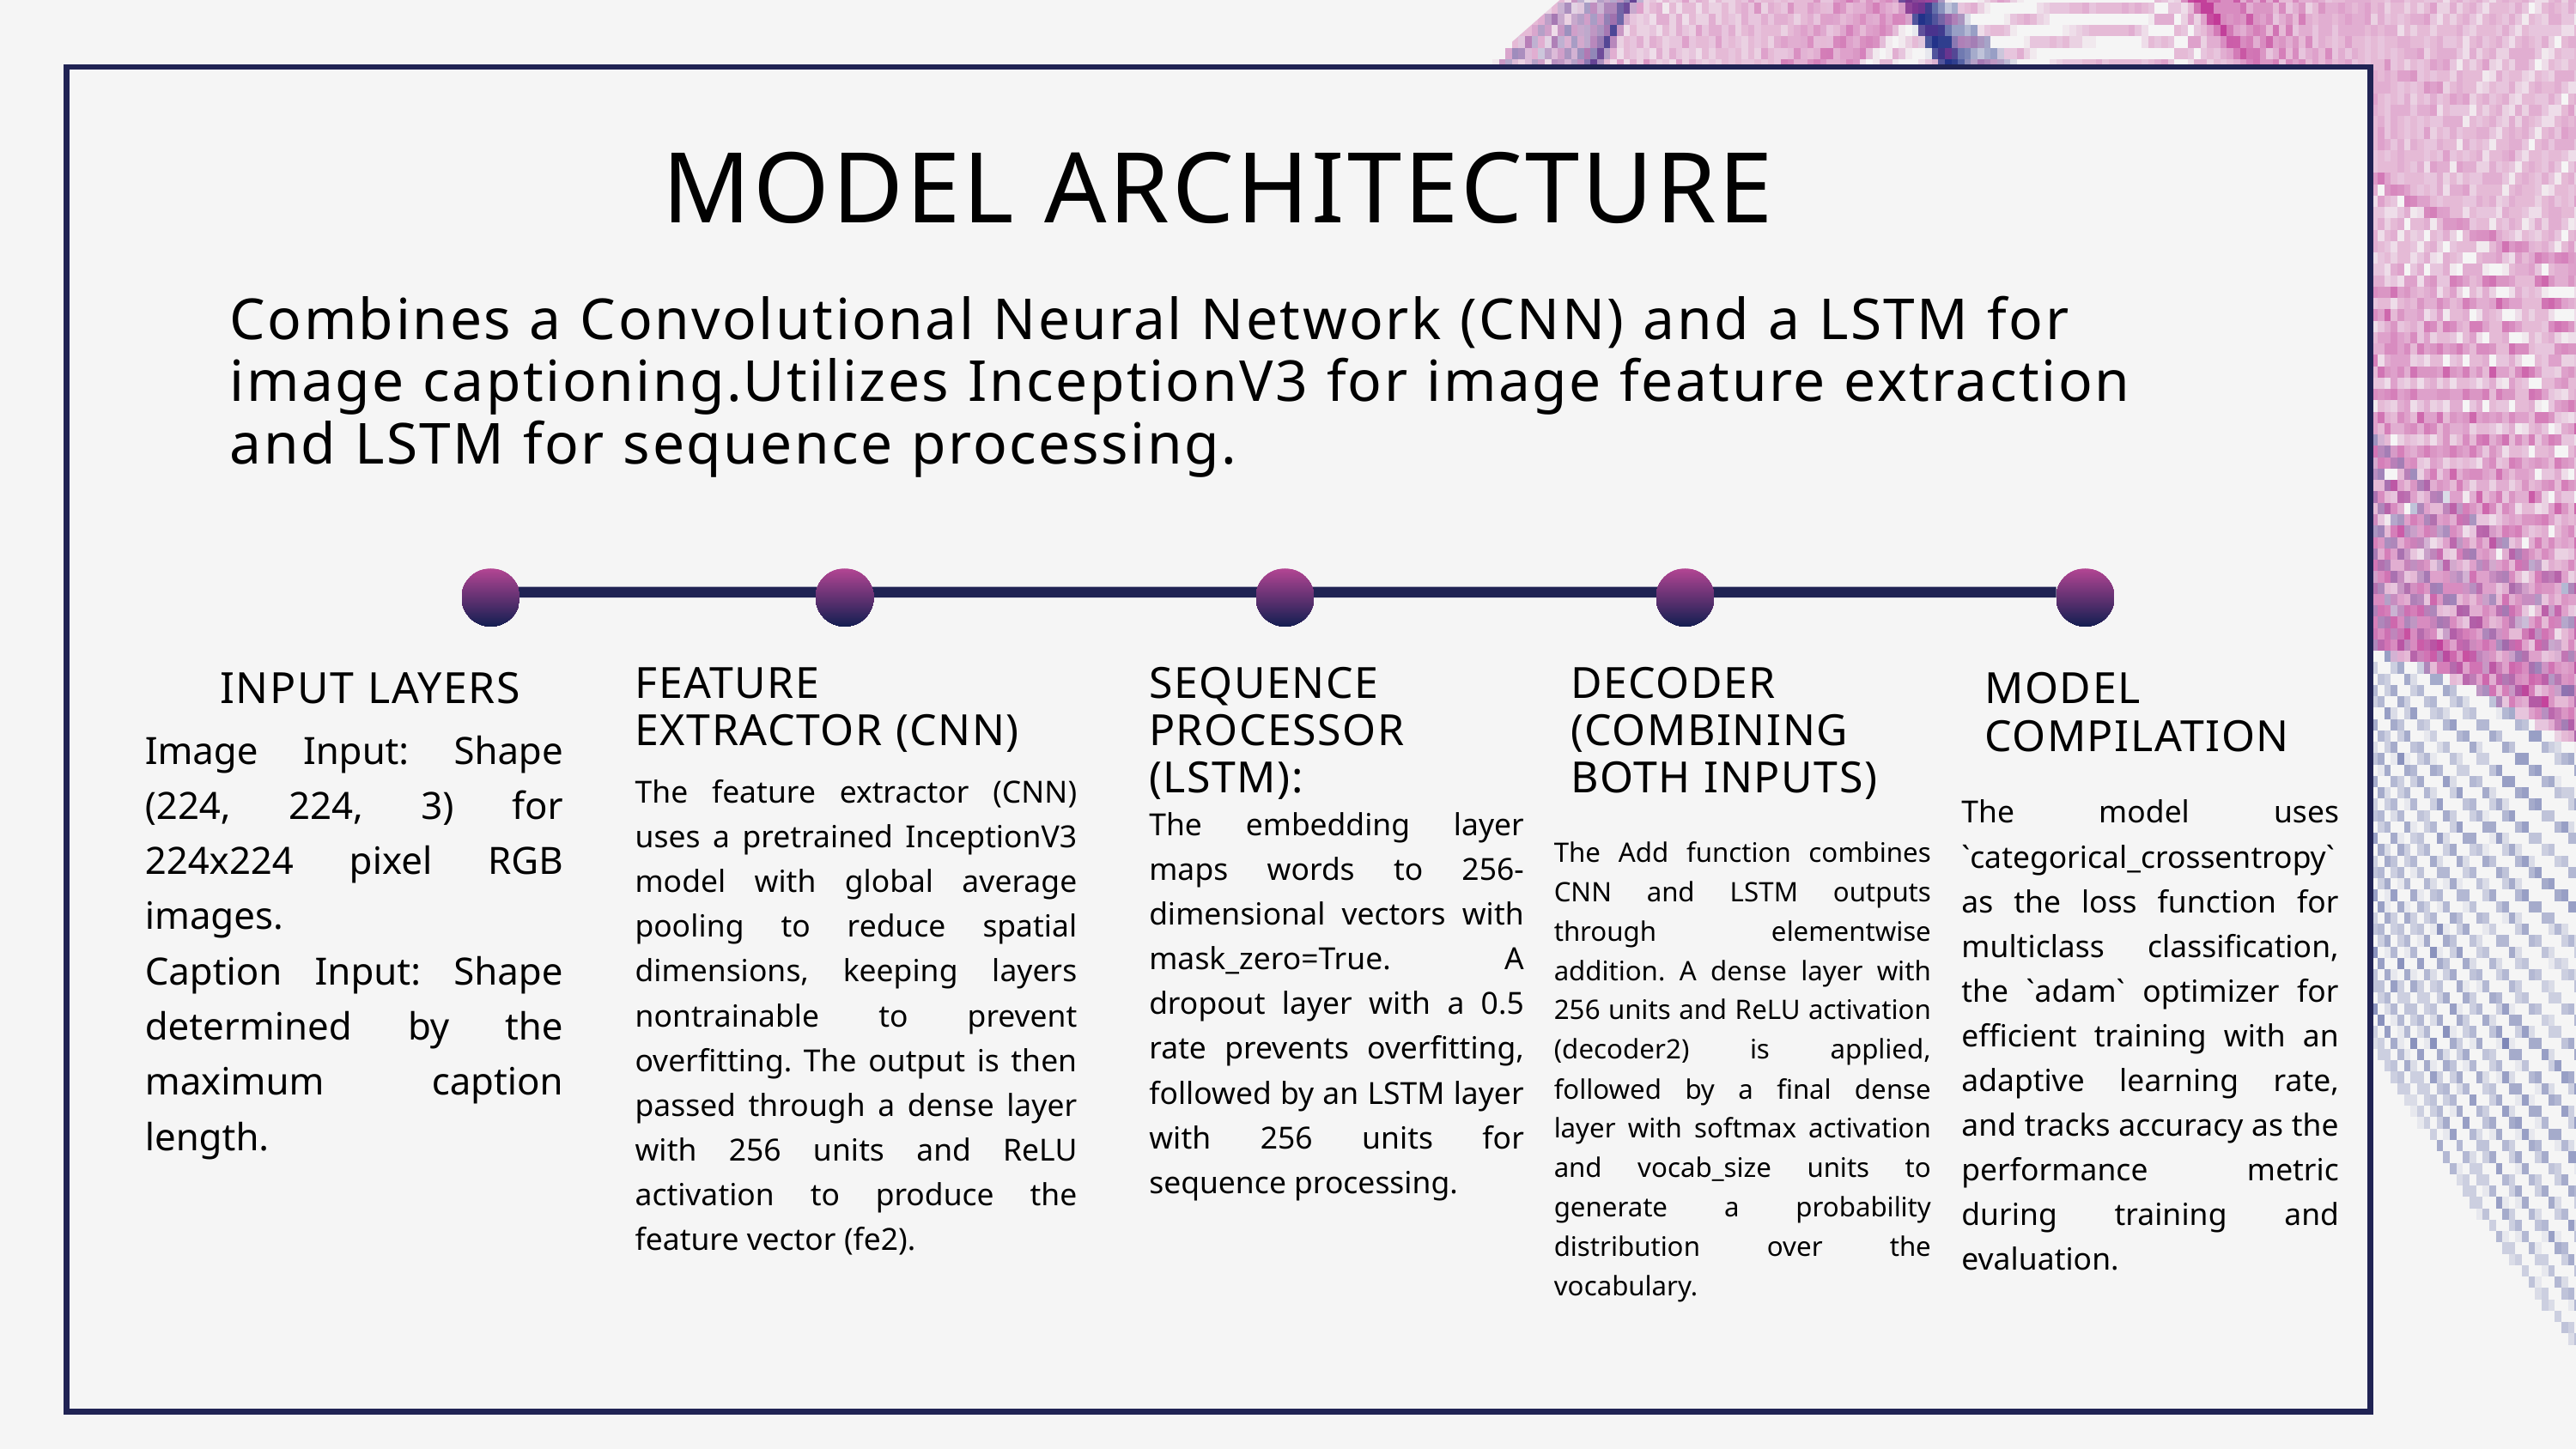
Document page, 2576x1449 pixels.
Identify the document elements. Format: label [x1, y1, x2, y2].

text_box [461, 568, 520, 627]
text_box [1656, 568, 1715, 627]
text_box [2056, 568, 2115, 627]
text_box [66, 66, 2371, 1412]
text_box [1255, 568, 1315, 627]
text_box [815, 568, 874, 627]
text_box [1486, 0, 2576, 1426]
